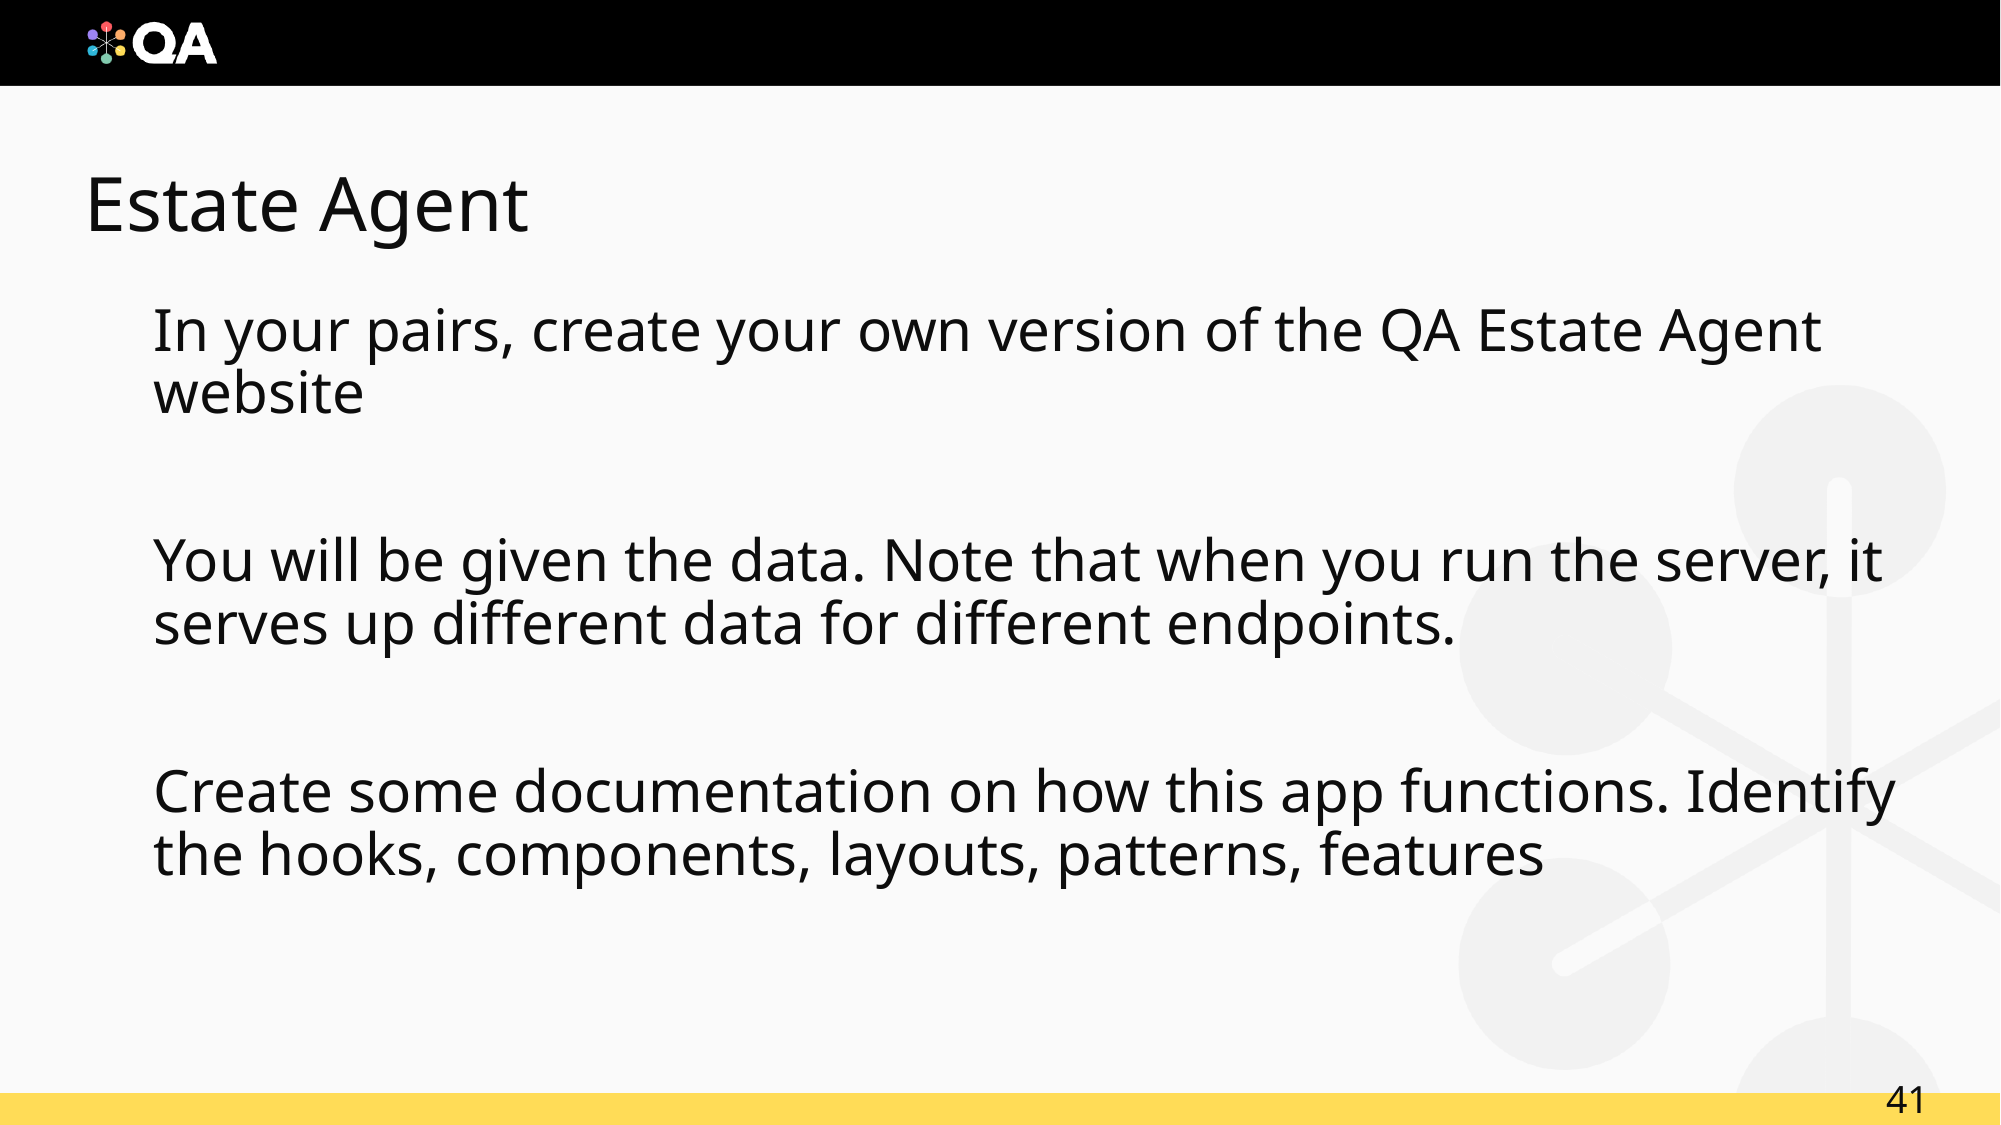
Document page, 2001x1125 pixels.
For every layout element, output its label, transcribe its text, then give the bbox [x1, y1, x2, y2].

title Estate Agent [84, 159, 1916, 278]
list In your pairs, create your own version of the QA Estate Agent website You will be given the data. Note that when you run the server, it serves up different data for different endpoints. Create some documentation on how this app functions. Identify the hooks, components, layouts, patterns, features [153, 293, 1916, 787]
picture [0, 0, 2001, 1125]
slide_number 41 [1871, 1068, 2000, 1098]
